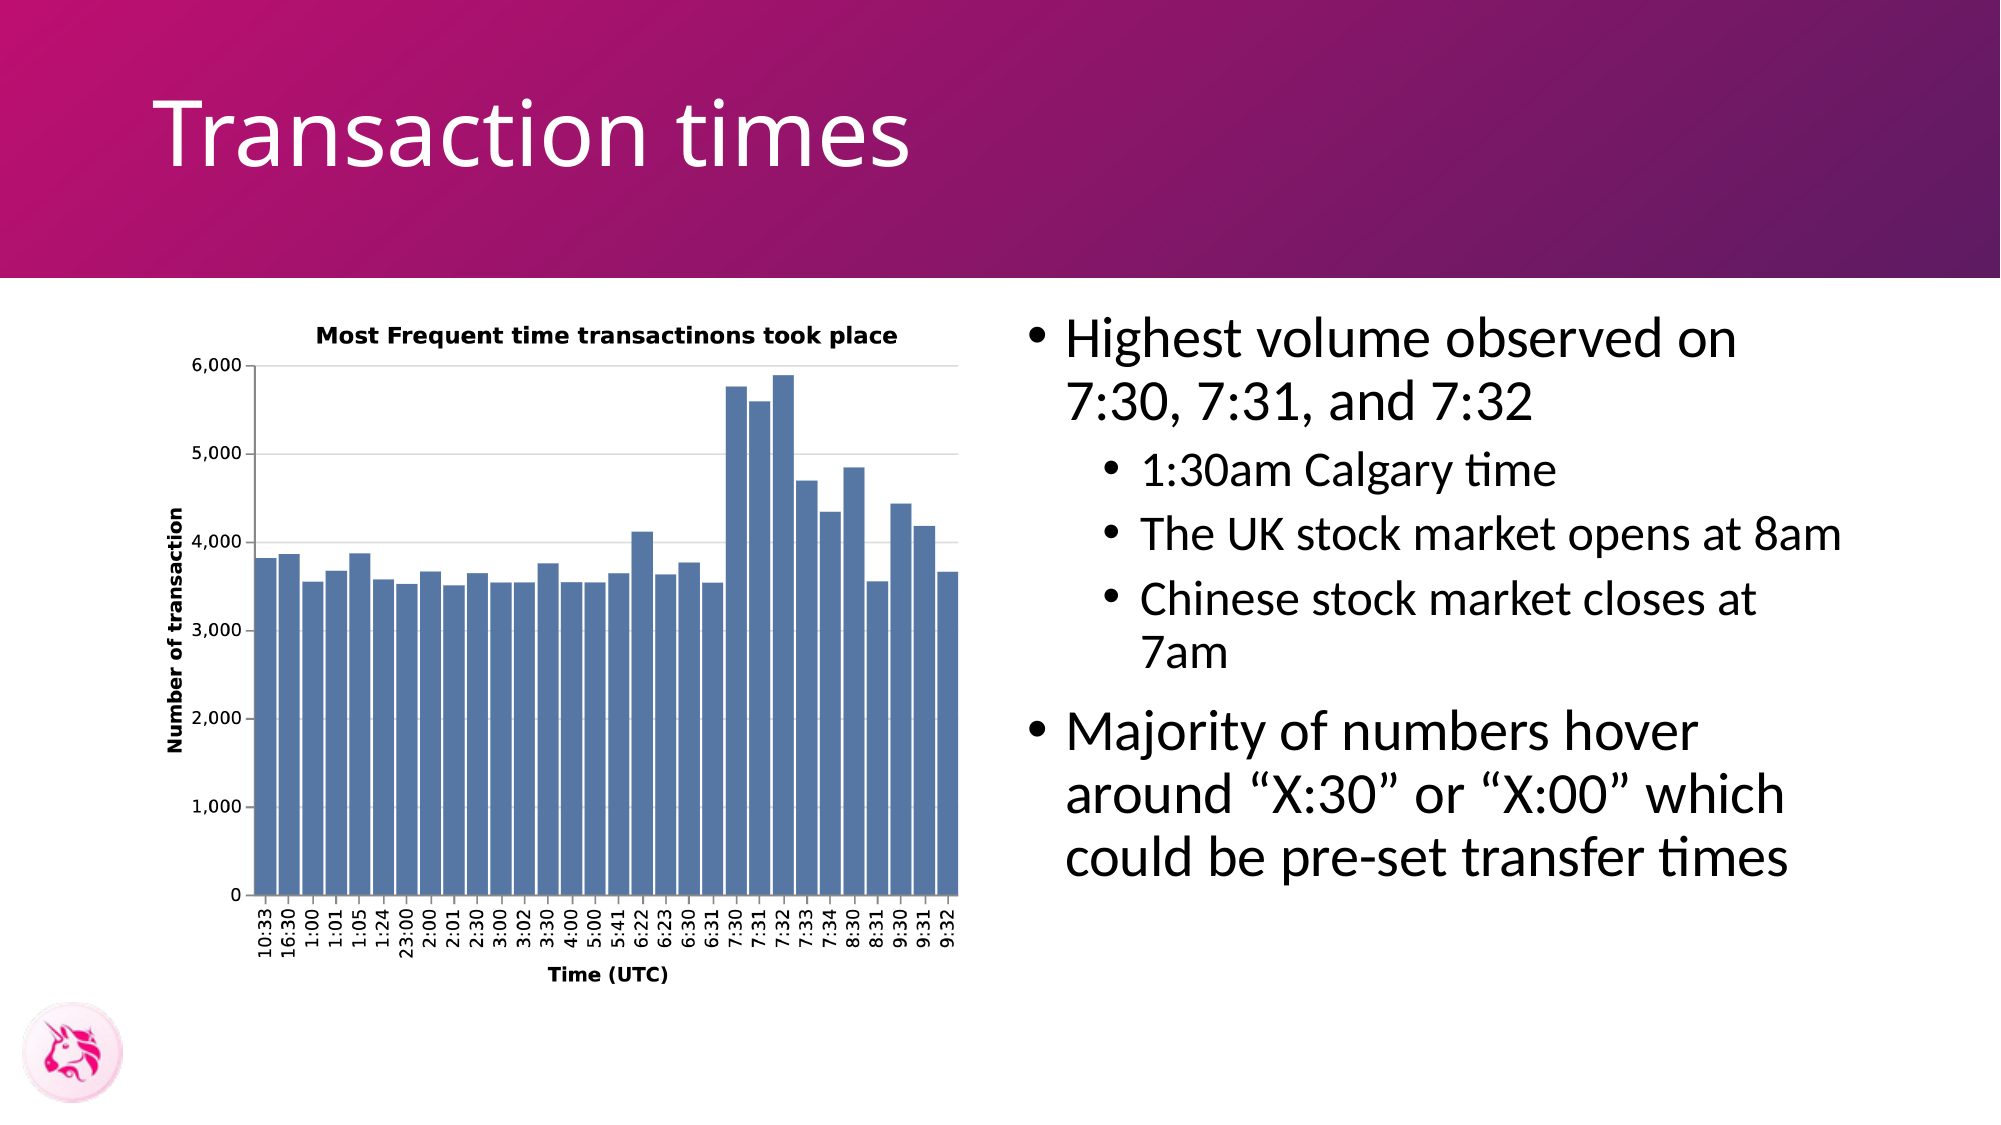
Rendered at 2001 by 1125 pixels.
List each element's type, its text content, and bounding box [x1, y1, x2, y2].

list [156, 318, 959, 990]
list Highest volume observed on 7:30, 7:31, and 7:32 1:30am Calgary time The UK stock market opens at 8am Chinese stock market closes at 7am Majority of numbers hover around “X:30” or “X:00” which could be pre-set transfer times [1012, 299, 1863, 1014]
title Transaction times [137, 28, 1863, 246]
picture [22, 1002, 123, 1103]
